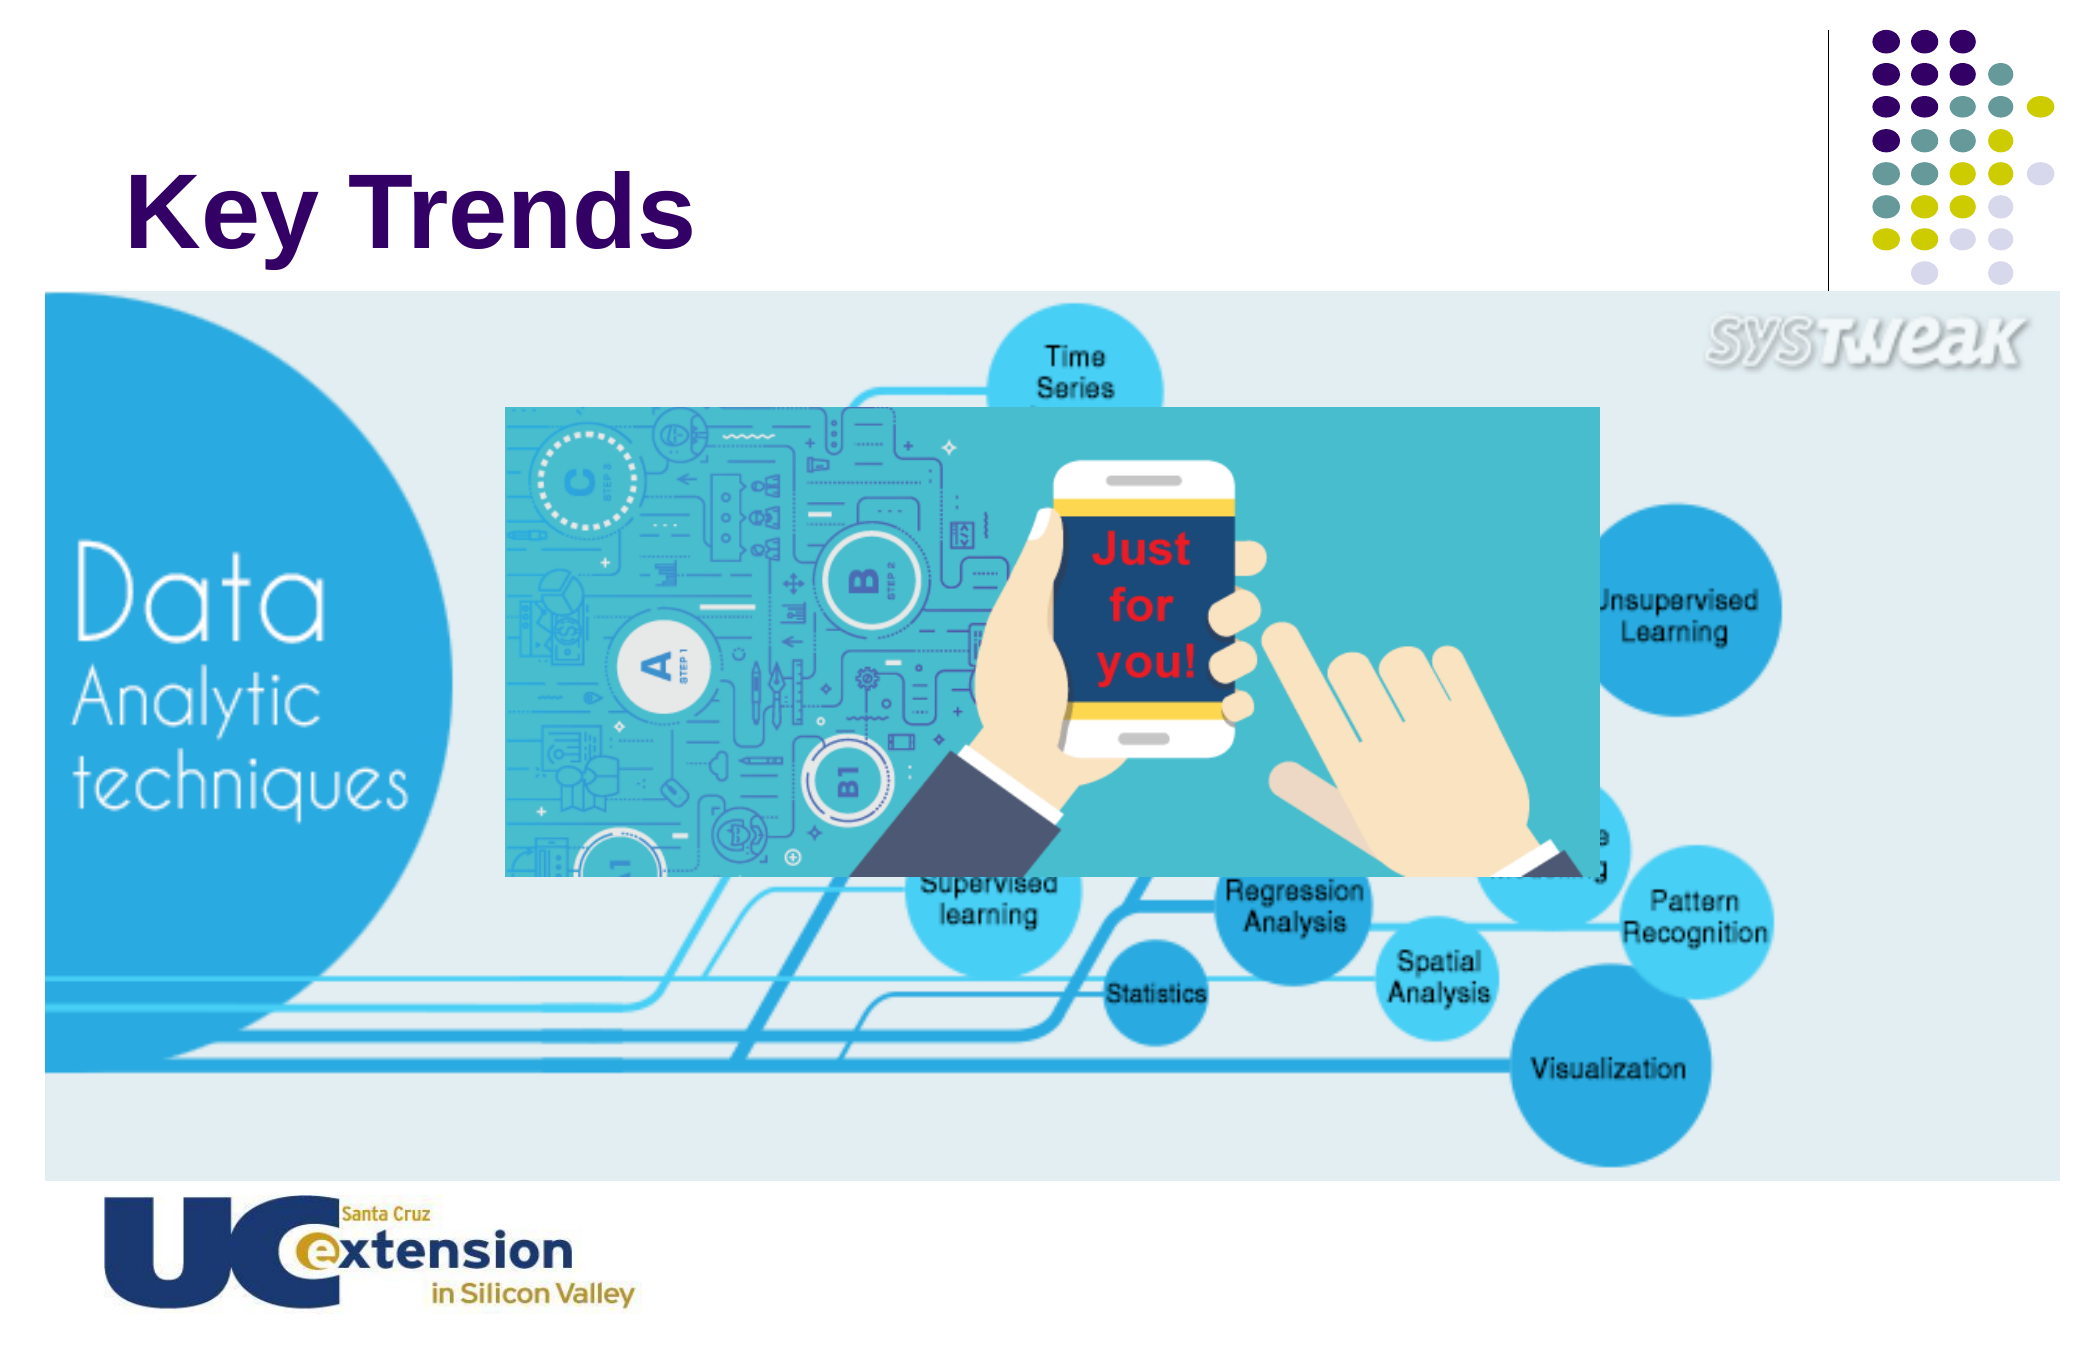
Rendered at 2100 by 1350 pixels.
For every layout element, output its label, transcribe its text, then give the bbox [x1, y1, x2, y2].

title Key Trends [104, 23, 1838, 280]
picture [104, 1195, 736, 1314]
picture [45, 291, 2060, 1182]
